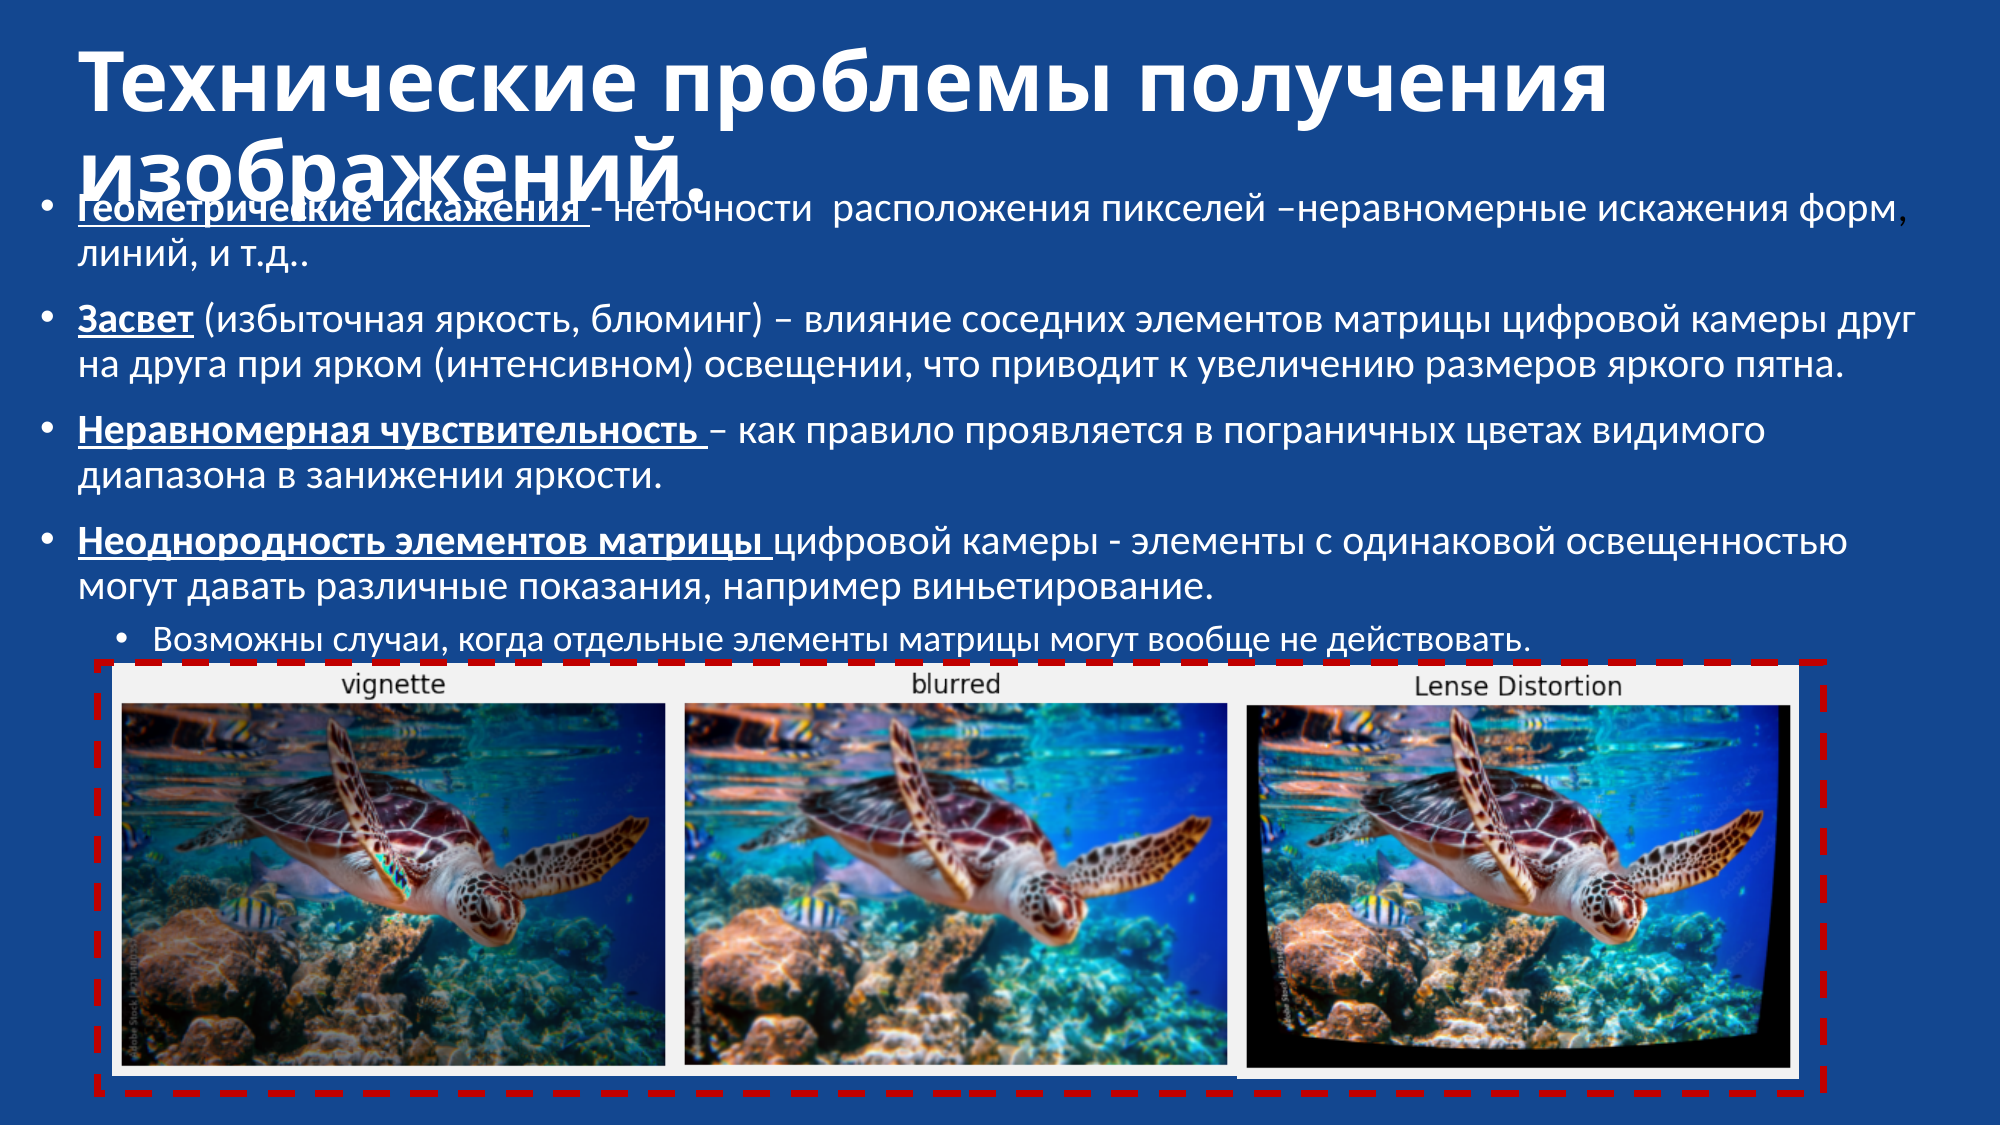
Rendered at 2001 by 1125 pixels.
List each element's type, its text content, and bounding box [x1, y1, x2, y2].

list Геометрические искажения - неточности расположения пикселей –неравномерные искажения форм, линий, и т.д.. Засвет (избыточная яркость, блюминг) – влияние соседних элементов матрицы цифровой камеры друг на друга при ярком (интенсивном) освещении, что приводит к увеличению размеров яркого пятна. Неравномерная чувствительность – как правило проявляется в пограничных цветах видимого диапазона в занижении яркости. Неоднородность элементов матрицы цифровой камеры - элементы с одинаковой освещенностью могут давать различные показания, например виньетирование. Возможны случаи, когда отдельные элементы матрицы могут вообще не действовать. [25, 178, 1938, 1073]
title Технические проблемы получения изображений. [62, 20, 1984, 238]
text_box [111, 662, 1800, 1079]
text_box [97, 661, 1824, 1095]
